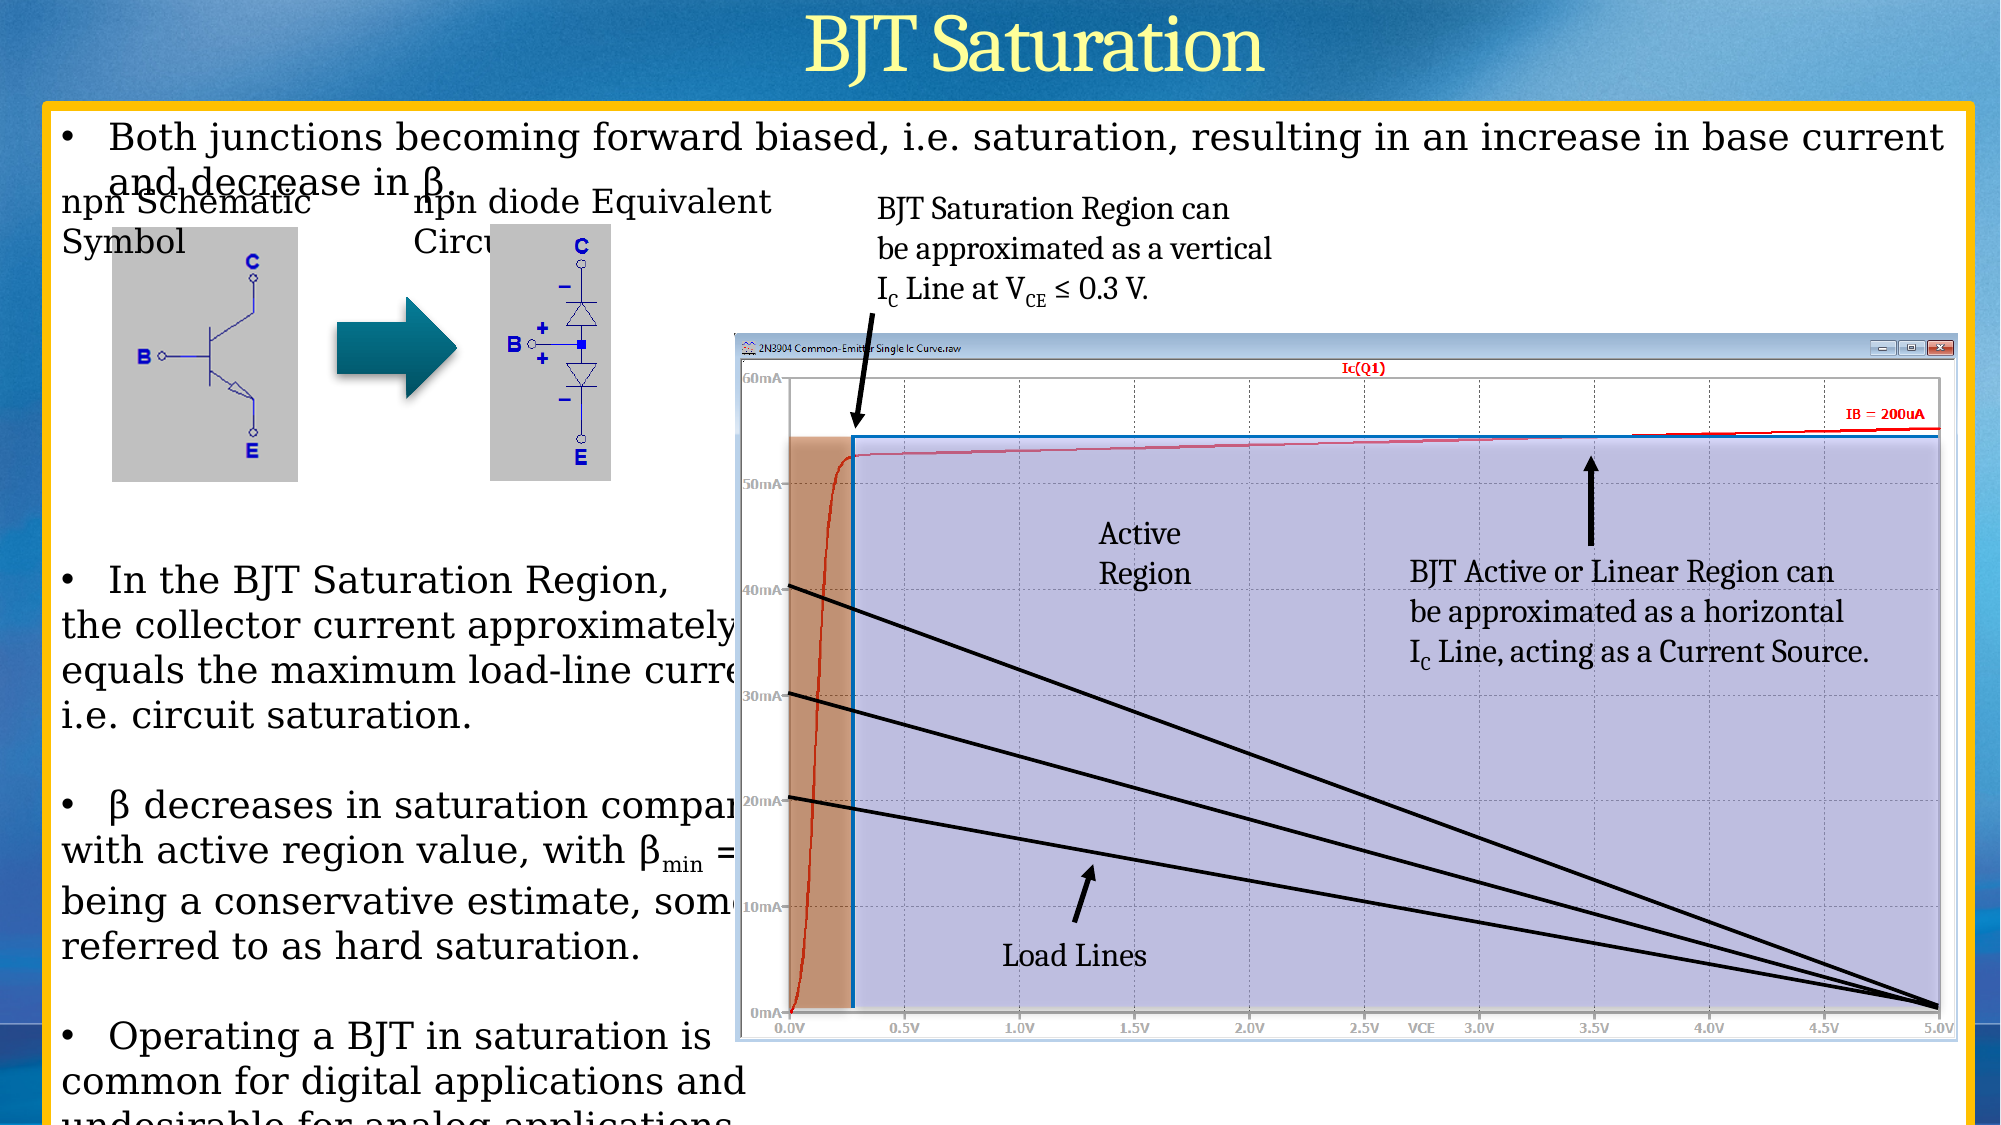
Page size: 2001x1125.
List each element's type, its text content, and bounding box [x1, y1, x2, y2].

text_box Both junctions becoming forward biased, i.e. saturation, resulting in an increase in base current and decrease in β. In the BJT Saturation Region, the collector current approximately equals the maximum load-line current, i.e. circuit saturation. β decreases in saturation compared with active region value, with βmin = 10 being a conservative estimate, sometimes referred to as hard saturation. Operating a BJT in saturation is common for digital applications and undesirable for analog applications. [42, 101, 1975, 1125]
picture [733, 333, 1959, 1042]
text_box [787, 584, 1939, 1006]
text_box npn Schematic Symbol [46, 172, 398, 268]
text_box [855, 312, 873, 429]
title BJT Saturation [236, 0, 1852, 100]
text_box BJT Saturation Region can be approximated as a vertical IC Line at VCE ≤ 0.3 V. [862, 178, 1289, 319]
text_box [336, 296, 458, 399]
picture [0, 0, 2001, 1125]
picture [490, 224, 612, 481]
picture [111, 227, 298, 482]
text_box npn diode Equivalent Circuit [398, 172, 844, 268]
